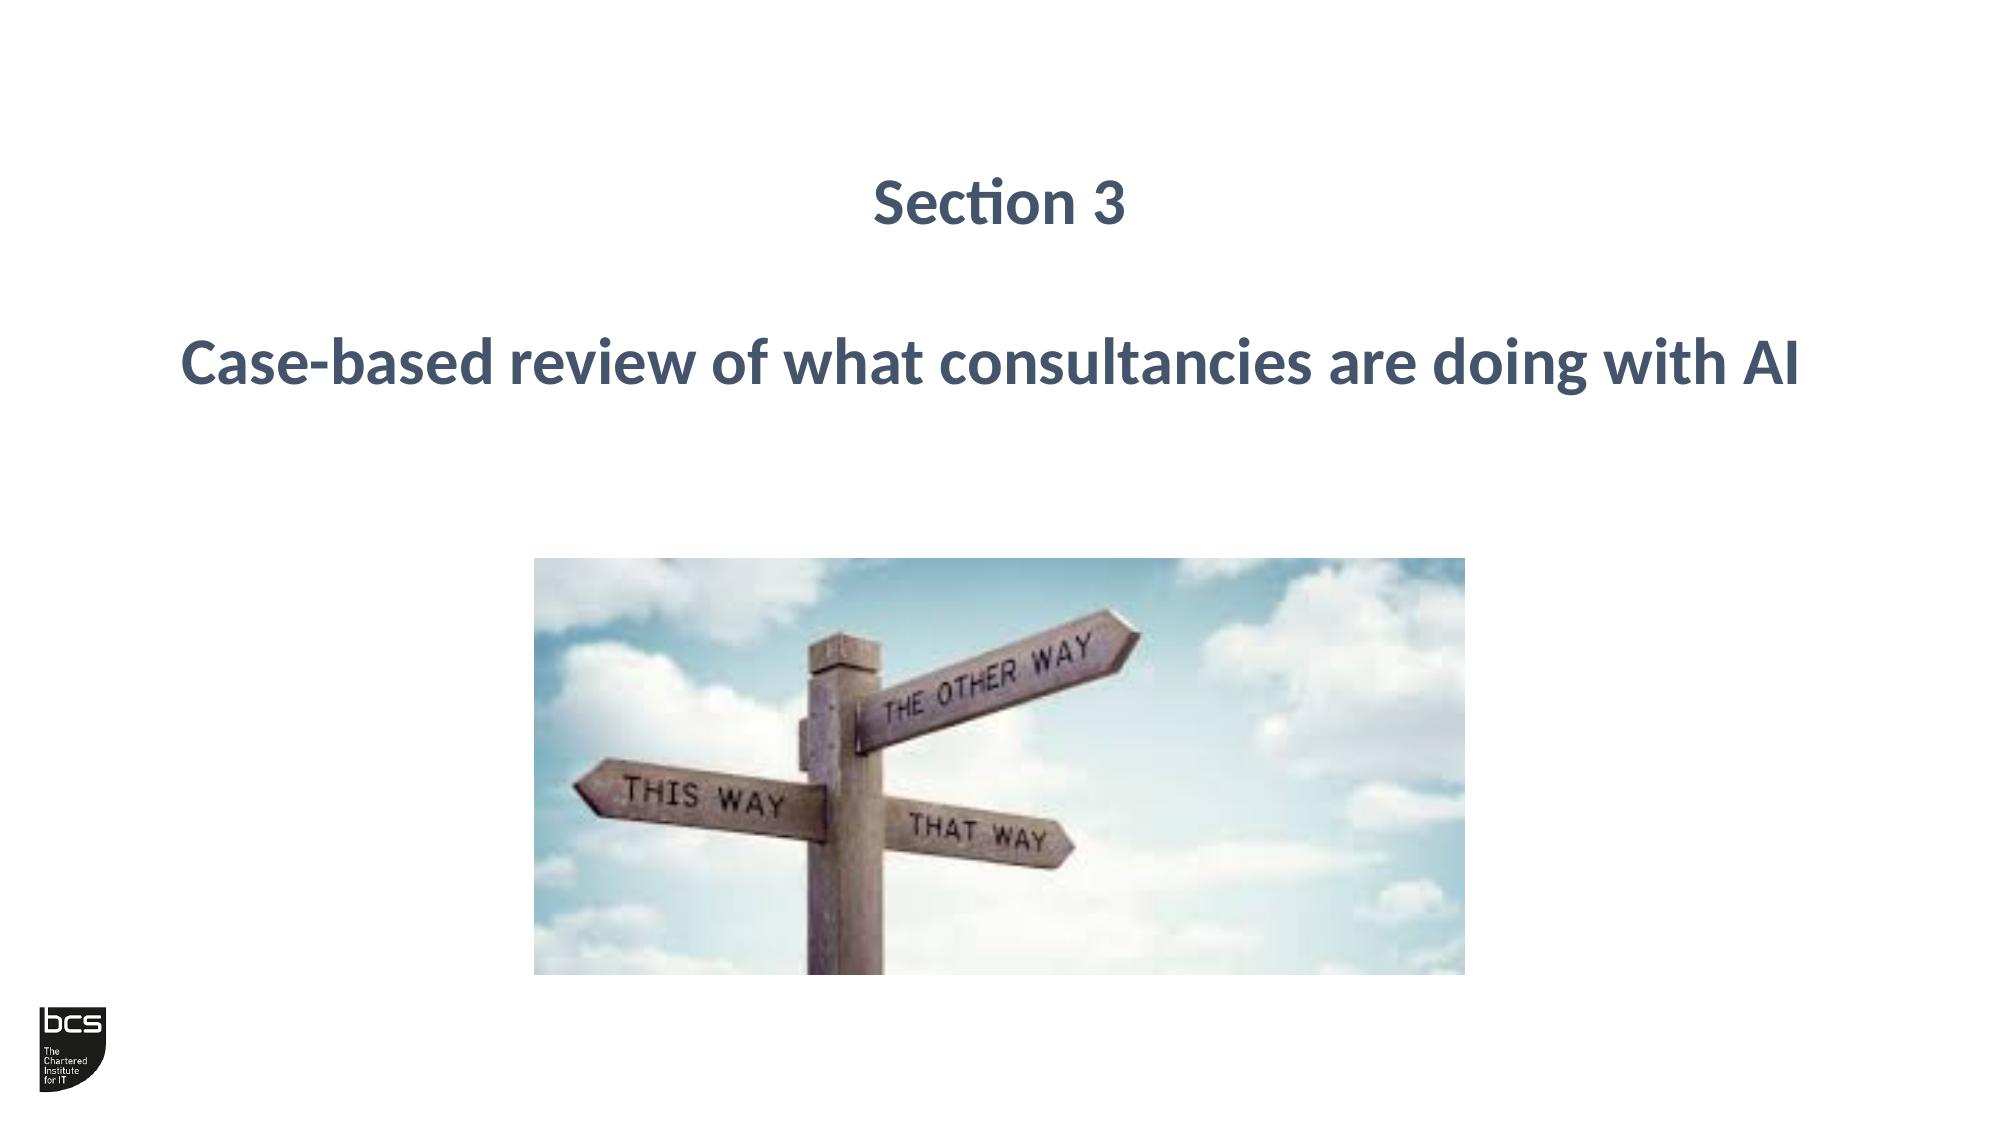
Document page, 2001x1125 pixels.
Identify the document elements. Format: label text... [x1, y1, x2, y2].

text_box Section 3 Case-based review of what consultancies are doing with AI [166, 150, 1834, 406]
picture [7, 984, 138, 1115]
picture [534, 558, 1465, 975]
